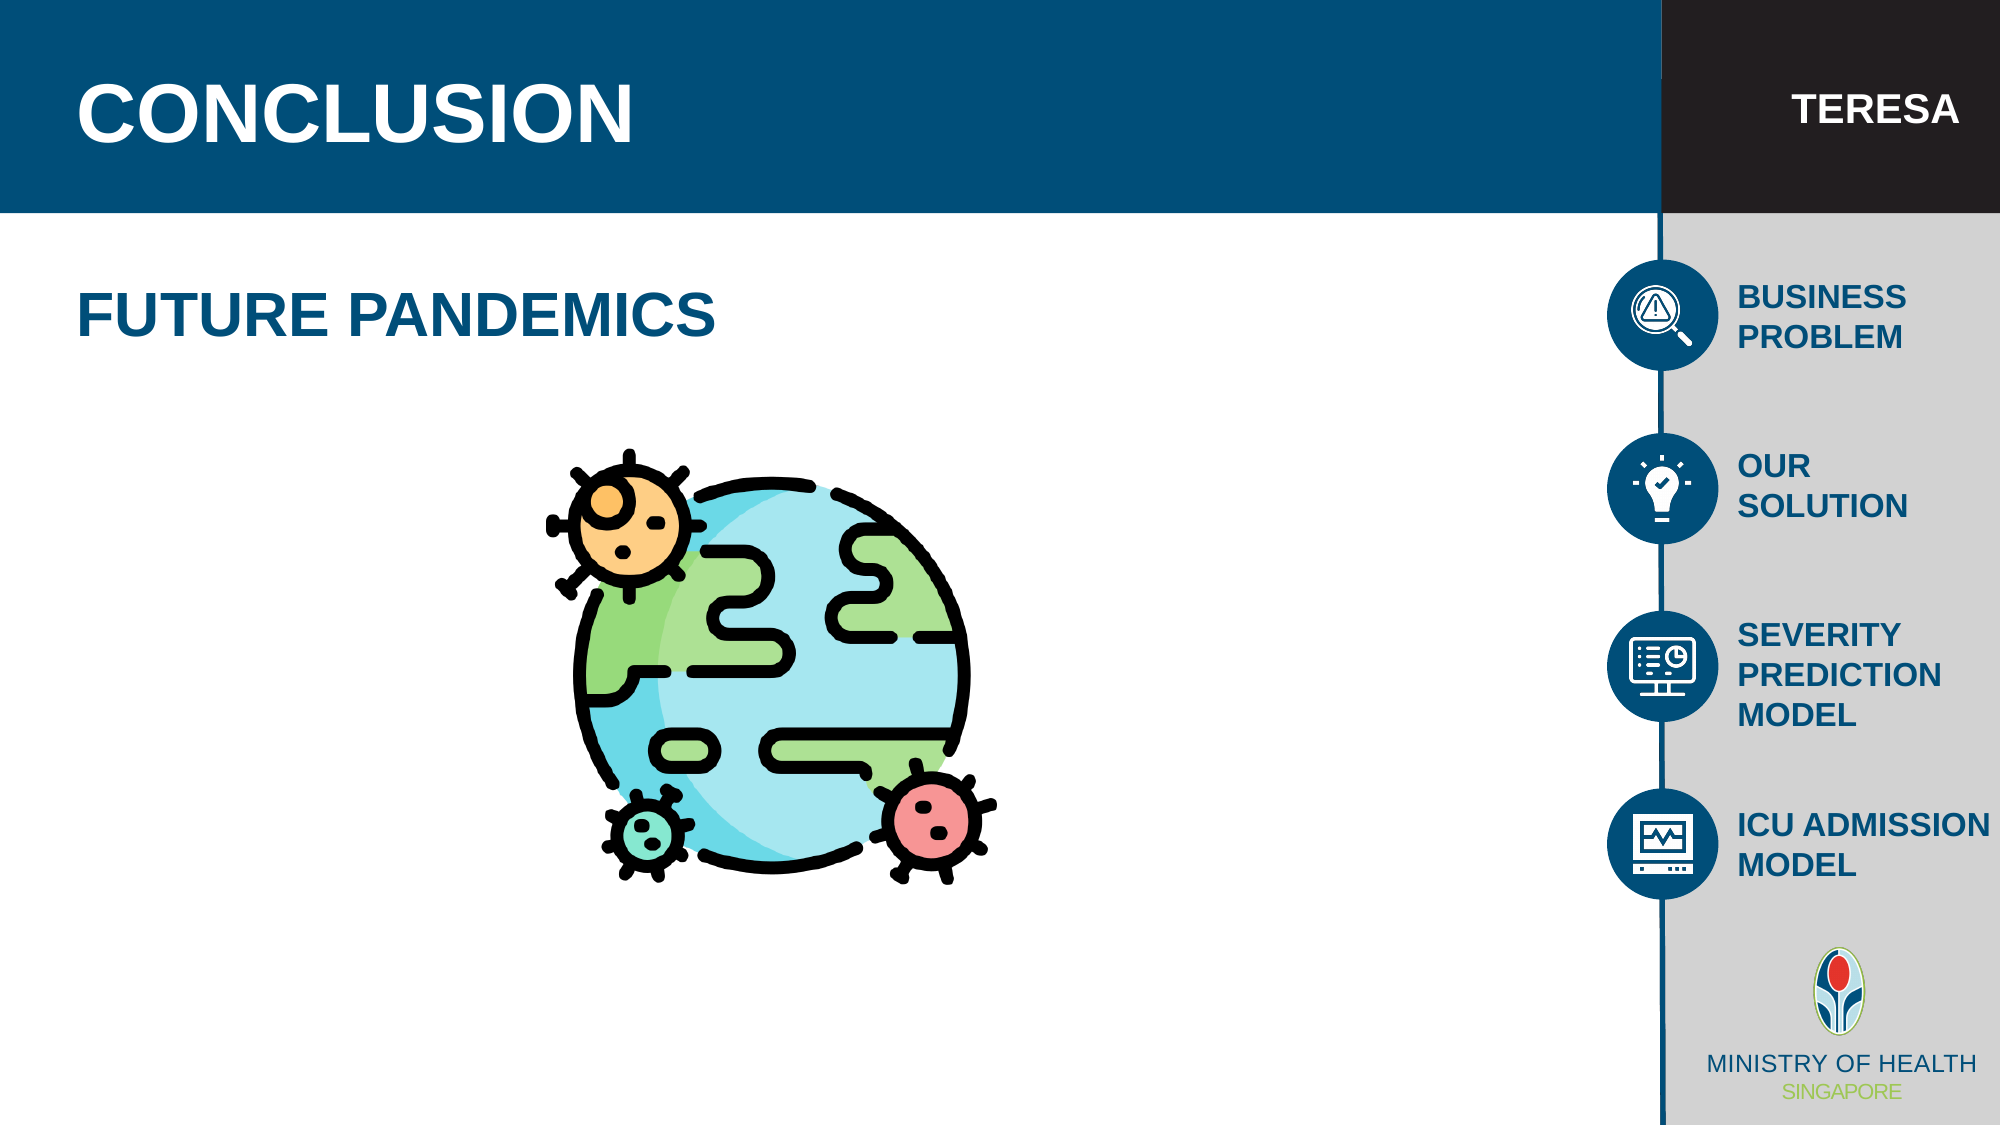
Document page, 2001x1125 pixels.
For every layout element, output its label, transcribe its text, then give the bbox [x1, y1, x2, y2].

text_box FUTURE PANDEMICS [61, 237, 1545, 357]
text_box [1663, 432, 1720, 546]
text_box [1663, 787, 1720, 901]
text_box ICU ADMISSION MODEL [1722, 795, 2000, 891]
text_box OUR SOLUTION [1722, 436, 2000, 532]
text_box [1663, 258, 1720, 372]
text_box SEVERITY PREDICTION MODEL [1722, 606, 2000, 741]
text_box [1663, 609, 1720, 724]
text_box [1661, 0, 2000, 214]
text_box TERESA [755, 74, 1976, 139]
picture [1629, 633, 1696, 700]
text_box CONCLUSION [61, 47, 1484, 166]
picture [1708, 947, 1976, 1041]
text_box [1659, 79, 1663, 284]
picture [1633, 814, 1693, 874]
text_box [1606, 787, 1659, 901]
text_box [1663, 214, 2000, 1125]
text_box [0, 0, 1661, 214]
text_box [1606, 258, 1659, 372]
picture [1628, 455, 1696, 522]
text_box [1606, 609, 1659, 723]
text_box BUSINESS PROBLEM [1722, 268, 2000, 363]
picture [546, 441, 997, 892]
text_box [1606, 432, 1659, 546]
text_box MINISTRY OF HEALTH SINGAPORE [1690, 1040, 1994, 1112]
picture [1630, 284, 1693, 347]
